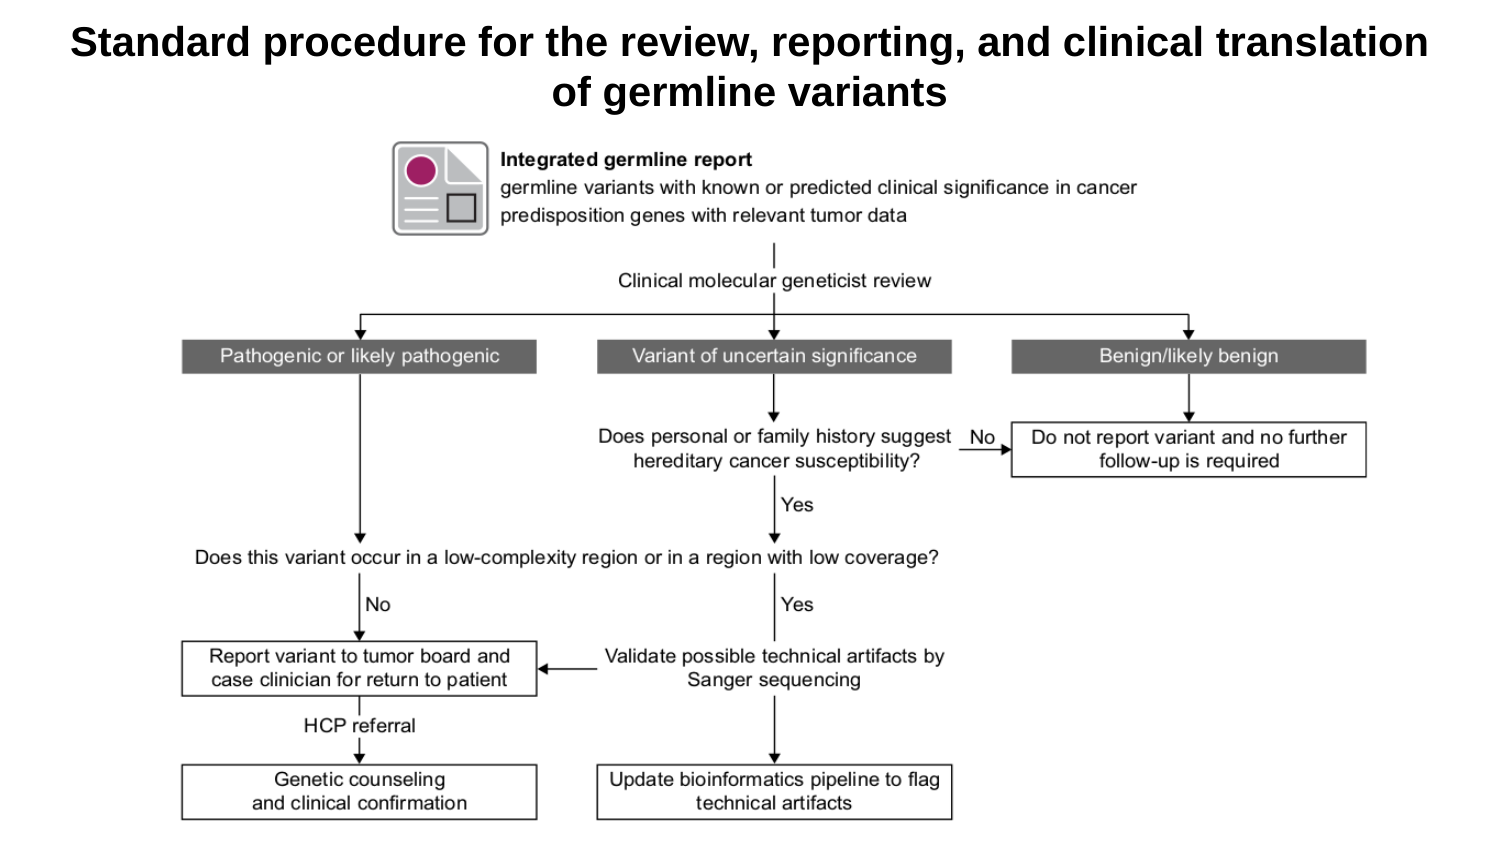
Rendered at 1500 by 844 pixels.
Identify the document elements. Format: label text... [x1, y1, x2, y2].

title Standard procedure for the review, reporting, and clinical translation of germline variants [51, 0, 1449, 122]
picture [130, 120, 1383, 832]
